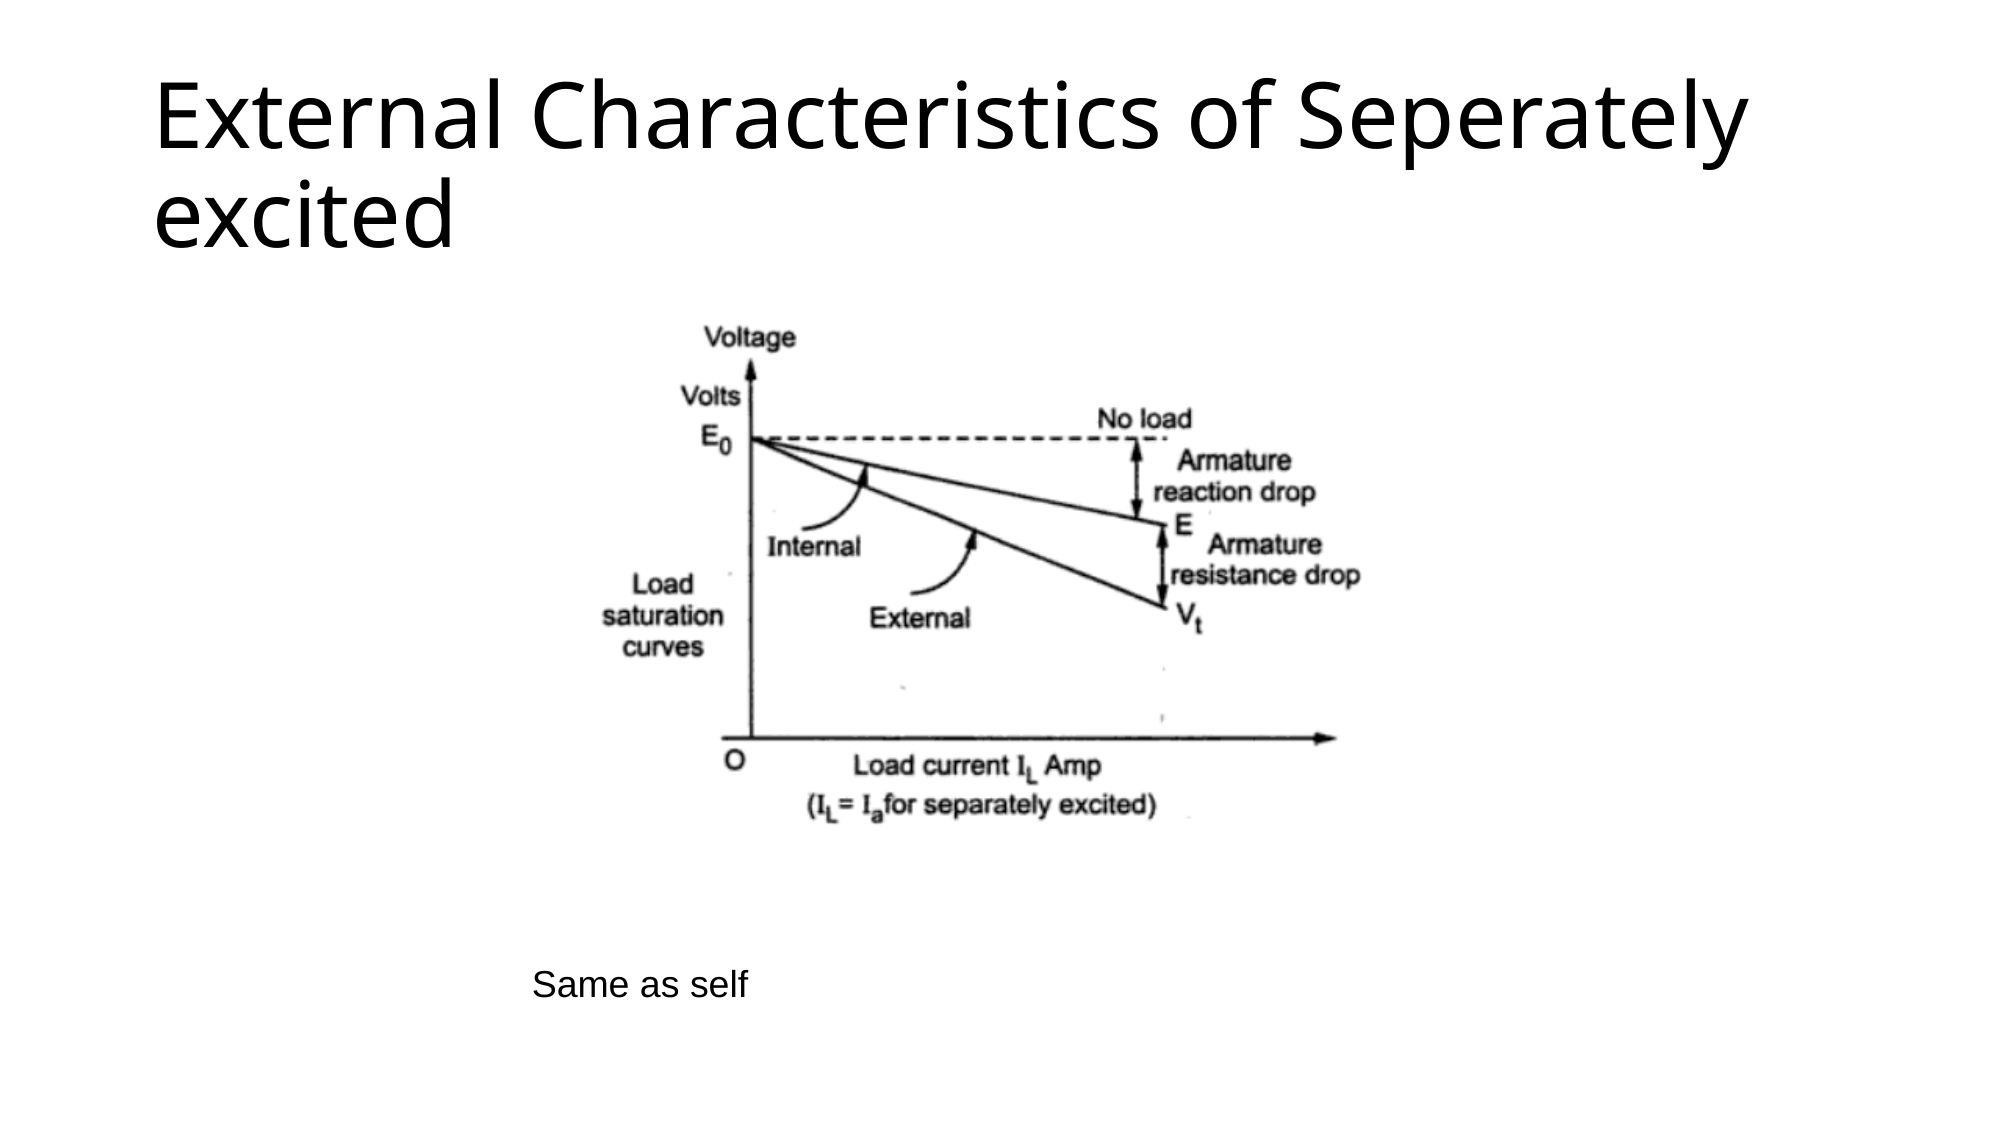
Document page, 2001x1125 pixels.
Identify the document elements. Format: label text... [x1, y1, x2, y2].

picture [592, 292, 1408, 833]
title External Characteristics of Seperately excited [137, 59, 1863, 278]
text_box Same as self [517, 952, 764, 1012]
